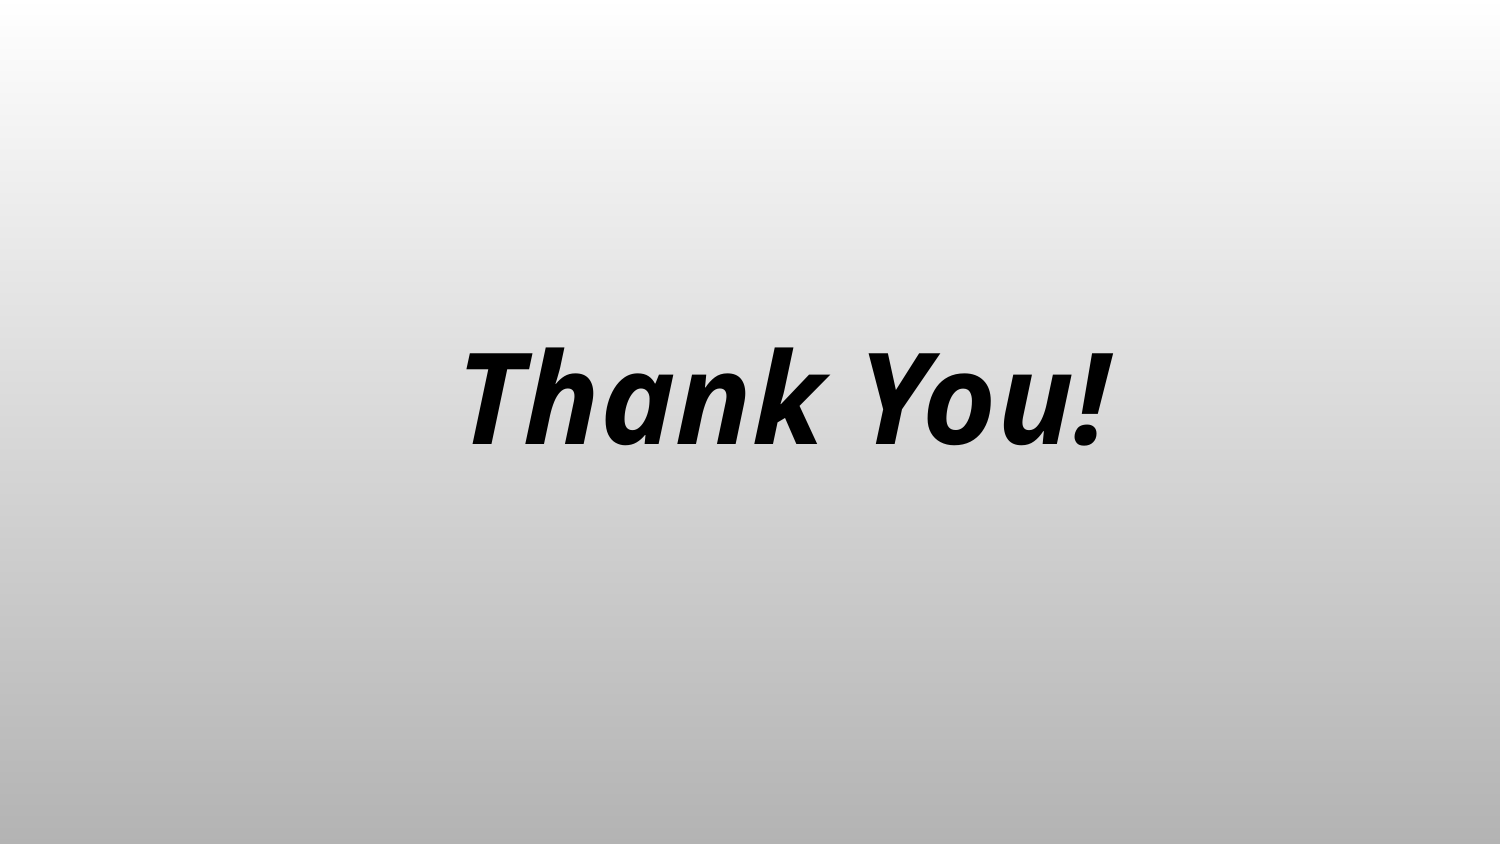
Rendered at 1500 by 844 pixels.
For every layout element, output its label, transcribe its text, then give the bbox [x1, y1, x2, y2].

text_box Thank You! [440, 302, 1198, 485]
